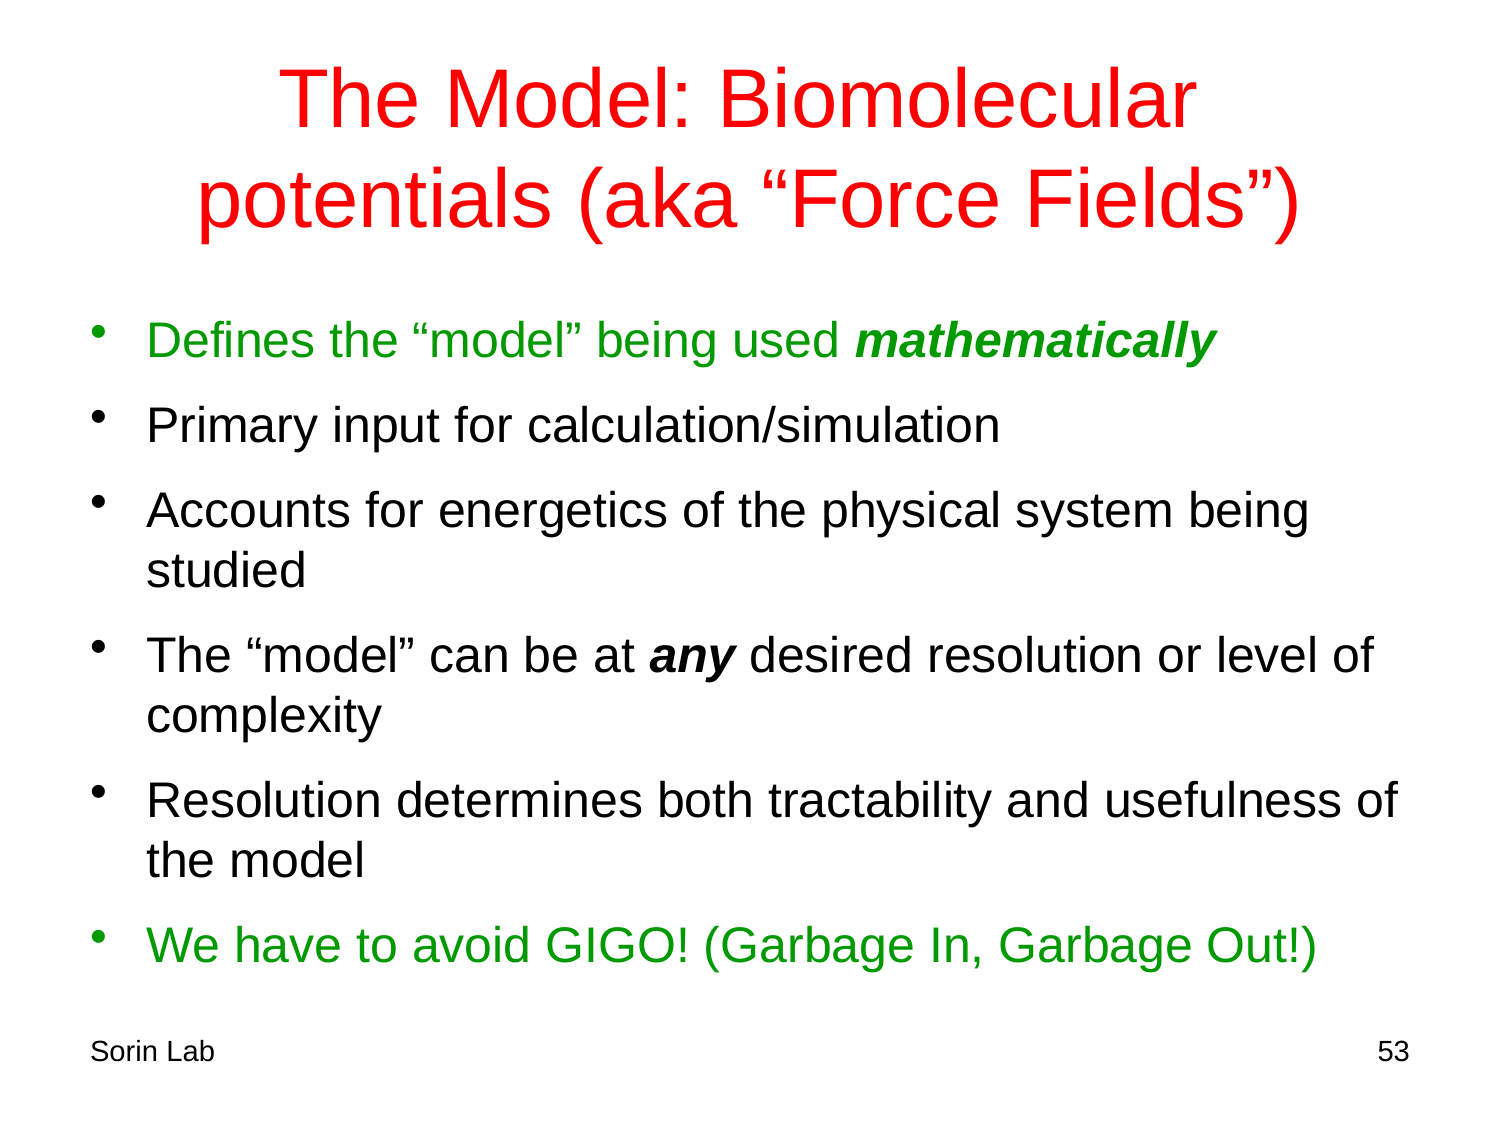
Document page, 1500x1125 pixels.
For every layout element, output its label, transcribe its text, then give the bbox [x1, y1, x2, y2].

slide_number 53 [1074, 1024, 1426, 1103]
list Defines the “model” being used mathematically Primary input for calculation/simulation Accounts for energetics of the physical system being studied The “model” can be at any desired resolution or level of complexity Resolution determines both tractability and usefulness of the model We have to avoid GIGO! (Garbage In, Garbage Out!) [75, 299, 1425, 1000]
slide_number Sorin Lab [74, 1024, 426, 1103]
title The Model: Biomolecular potentials (aka “Force Fields”) [75, 50, 1425, 238]
